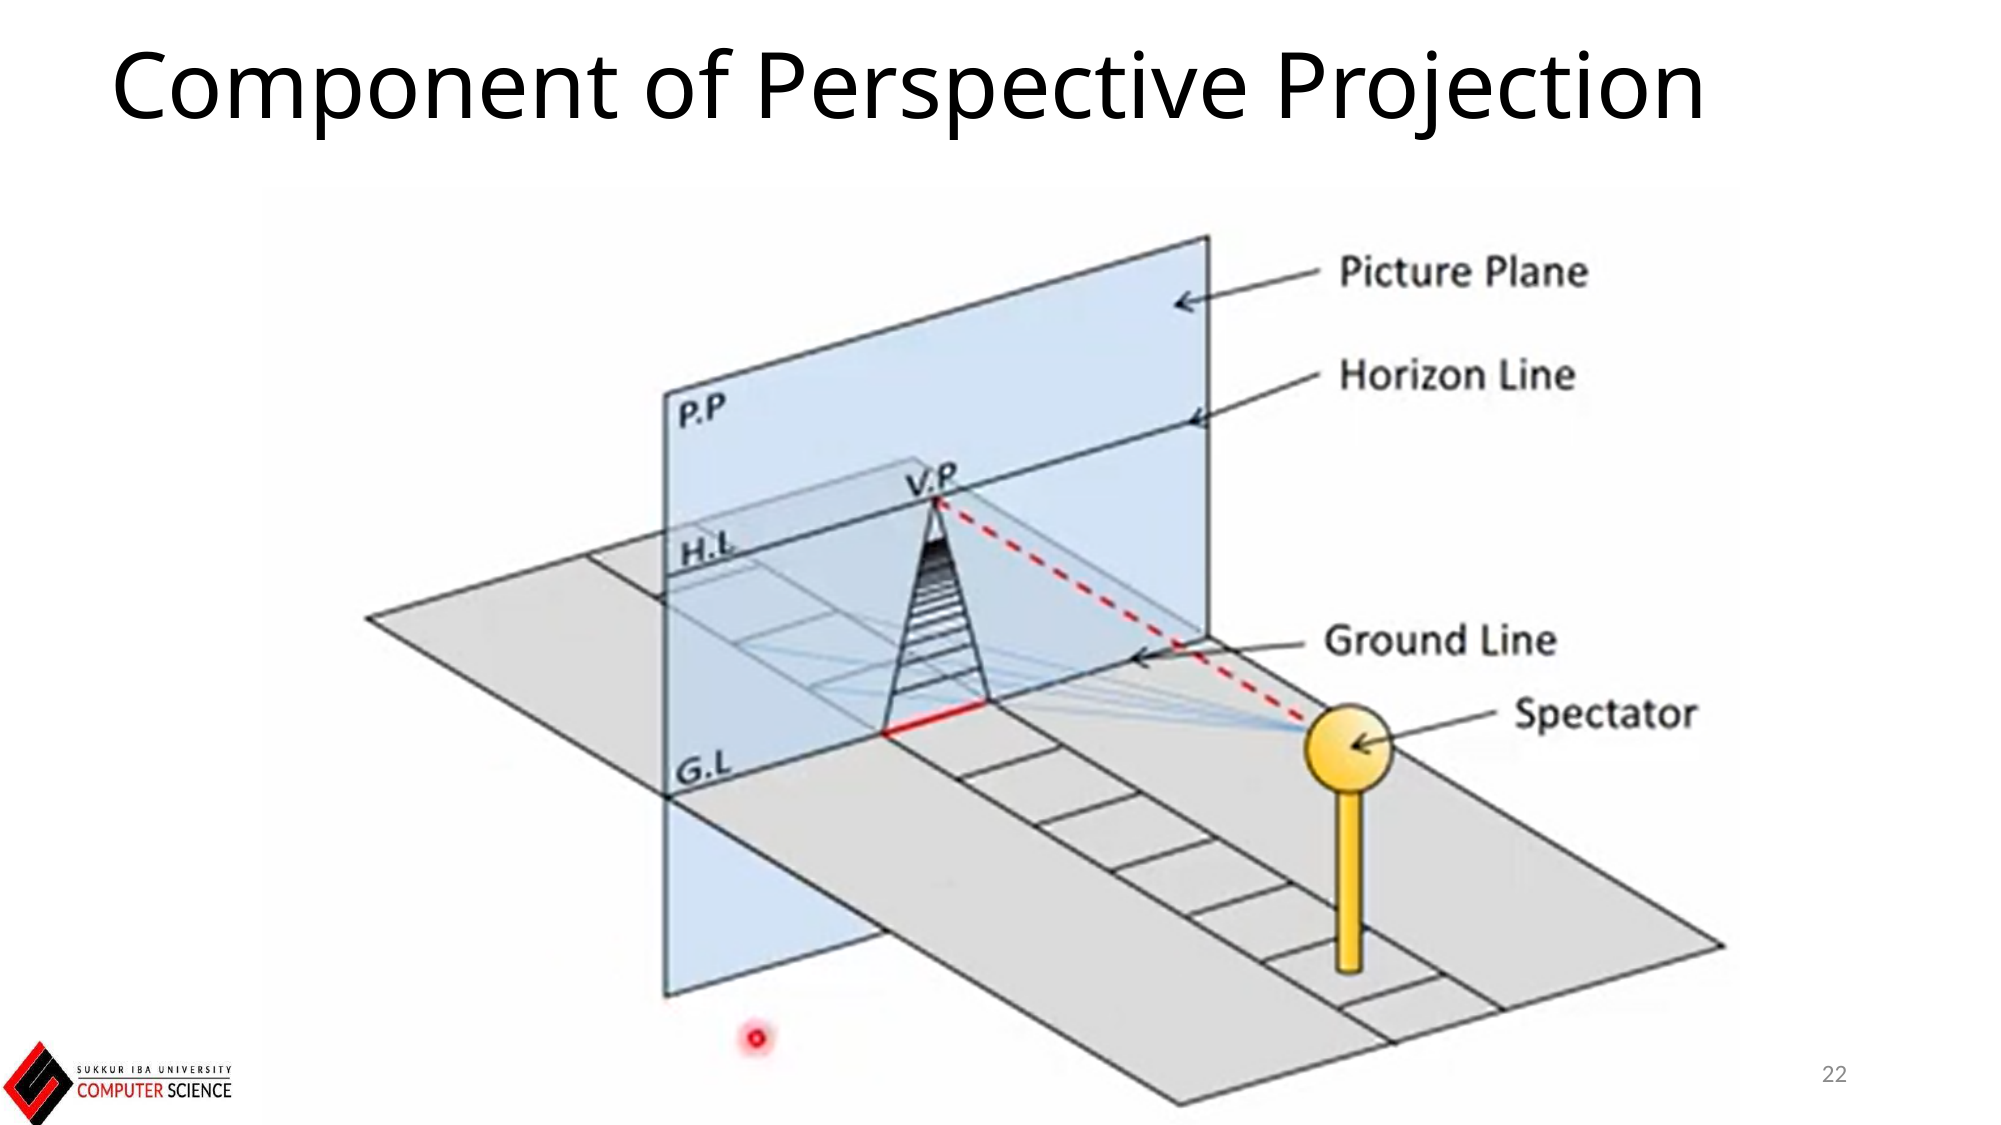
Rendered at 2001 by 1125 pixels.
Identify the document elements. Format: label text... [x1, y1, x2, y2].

slide_number 22 [1740, 1042, 1863, 1103]
title Component of Perspective Projection [0, 0, 2000, 178]
picture [262, 187, 1740, 1125]
picture [1, 1040, 233, 1125]
